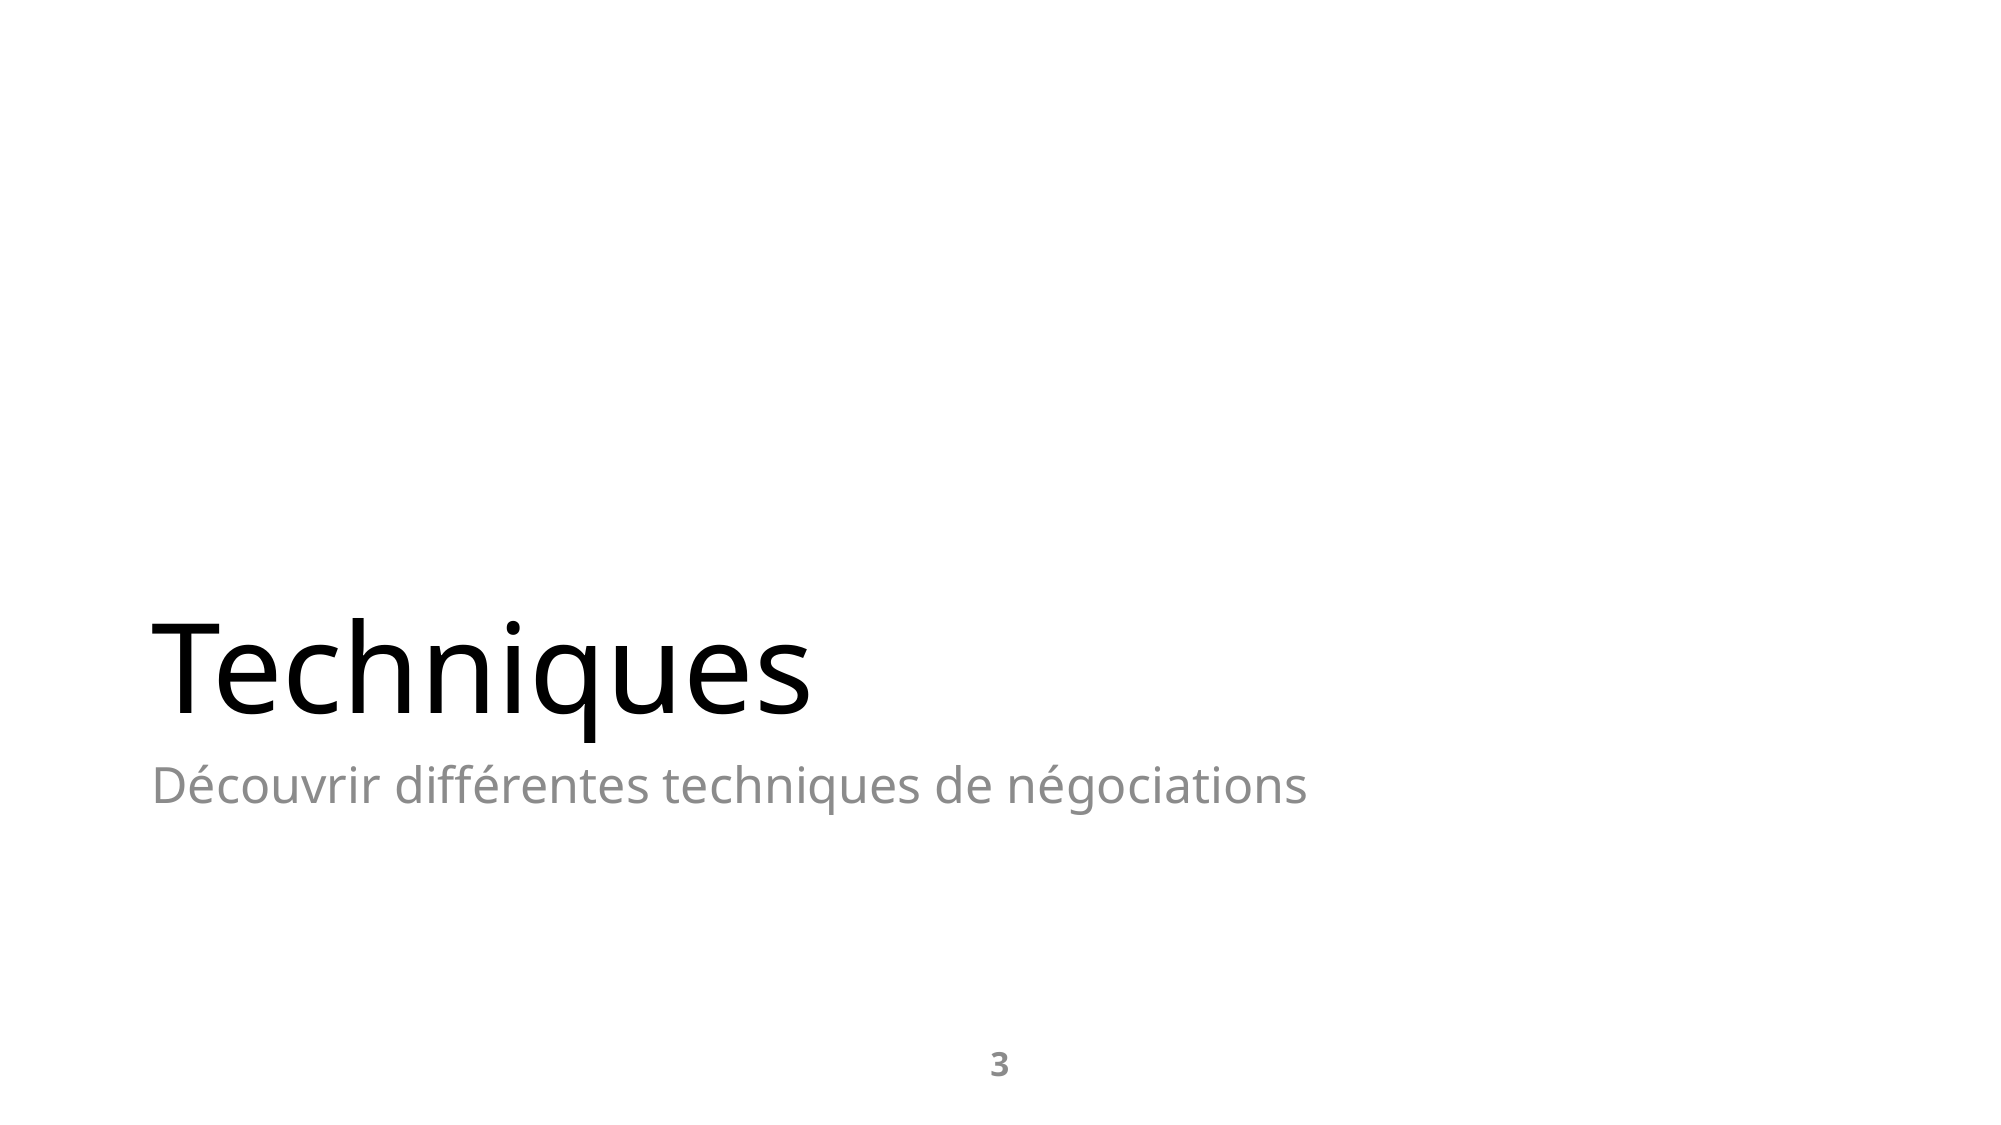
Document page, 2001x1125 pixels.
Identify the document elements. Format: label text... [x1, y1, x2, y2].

list Découvrir différentes techniques de négociations [136, 752, 1862, 999]
title Techniques [136, 280, 1862, 749]
slide_number 2 [774, 1035, 1225, 1096]
